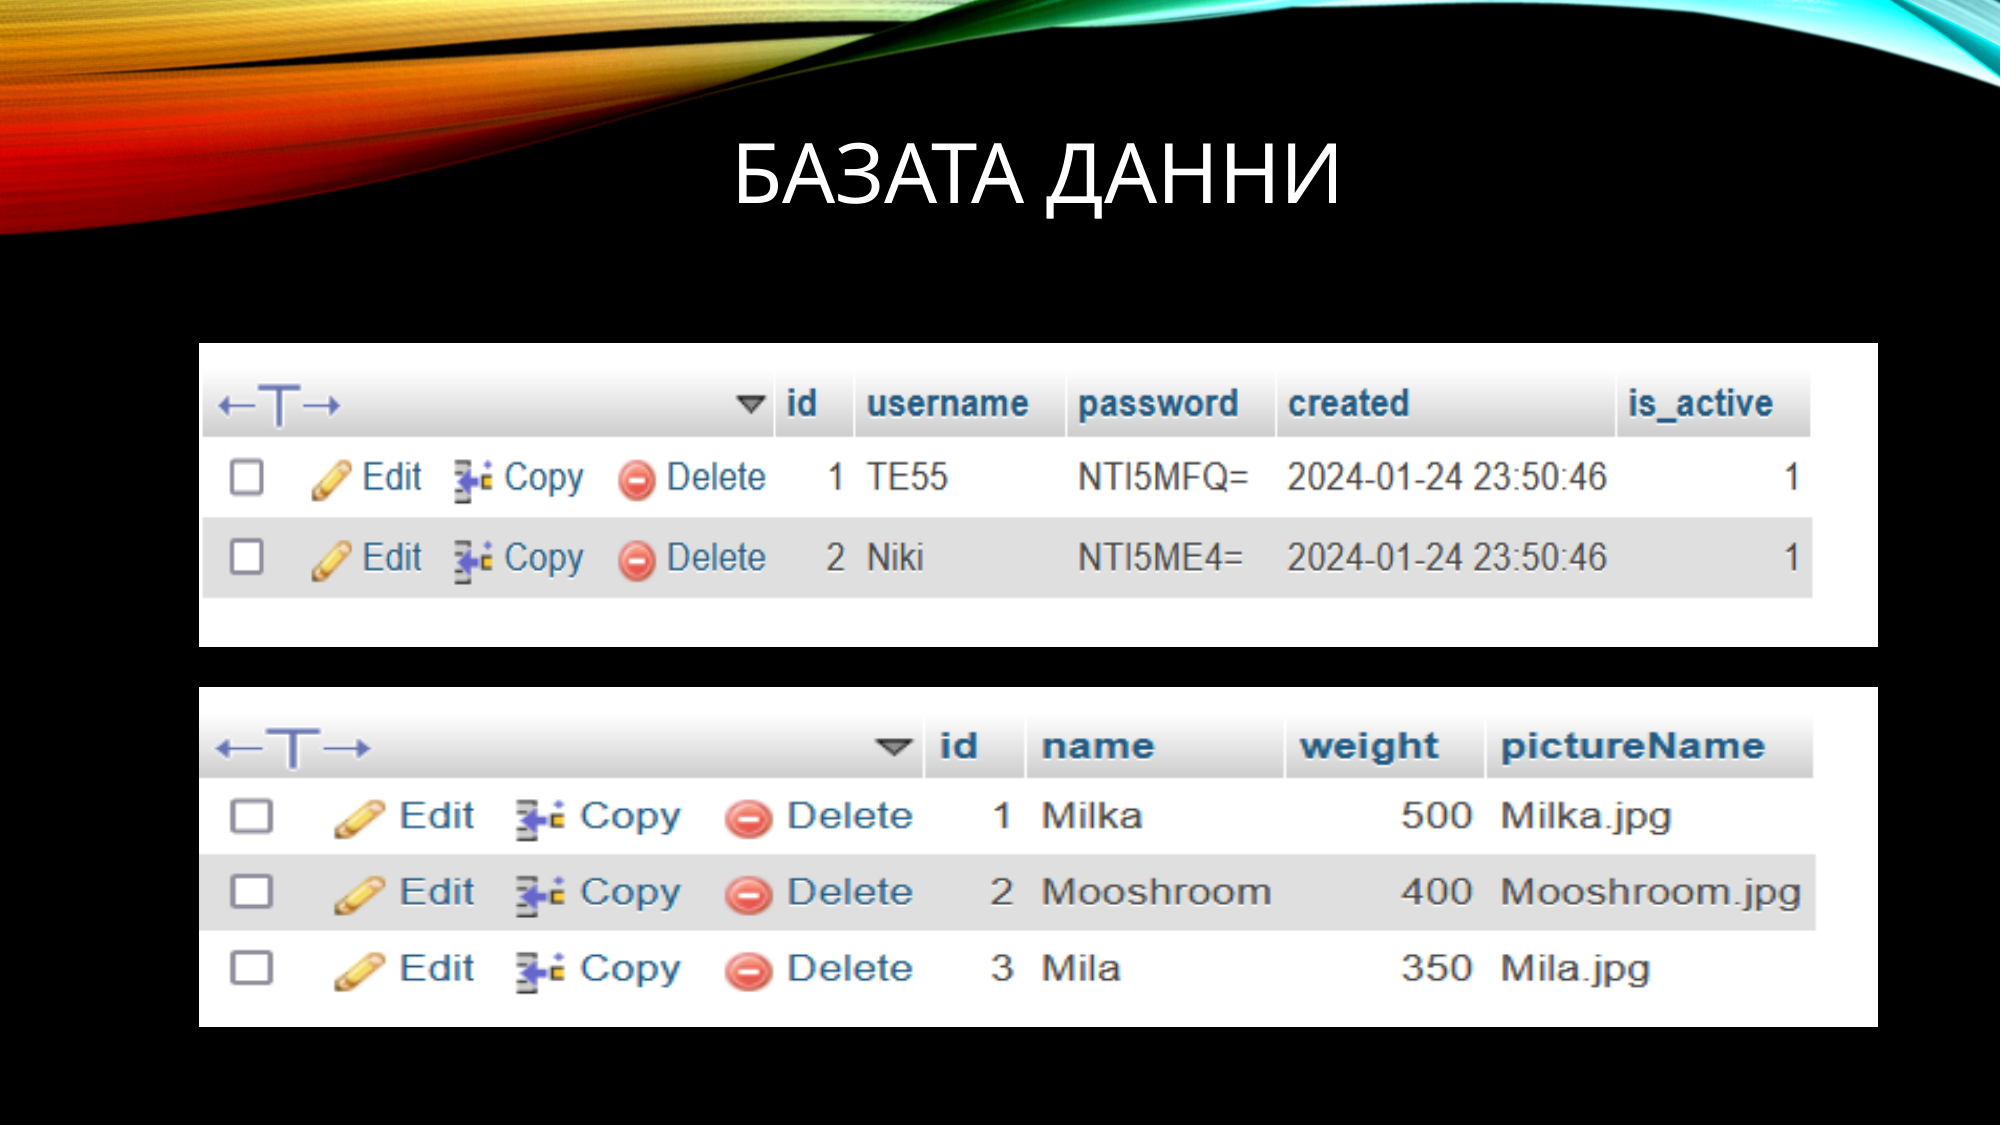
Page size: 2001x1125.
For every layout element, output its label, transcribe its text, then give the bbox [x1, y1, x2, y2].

title Базата данни [332, 70, 1745, 283]
picture [199, 343, 1878, 647]
picture [0, 0, 2000, 237]
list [199, 687, 1878, 1027]
